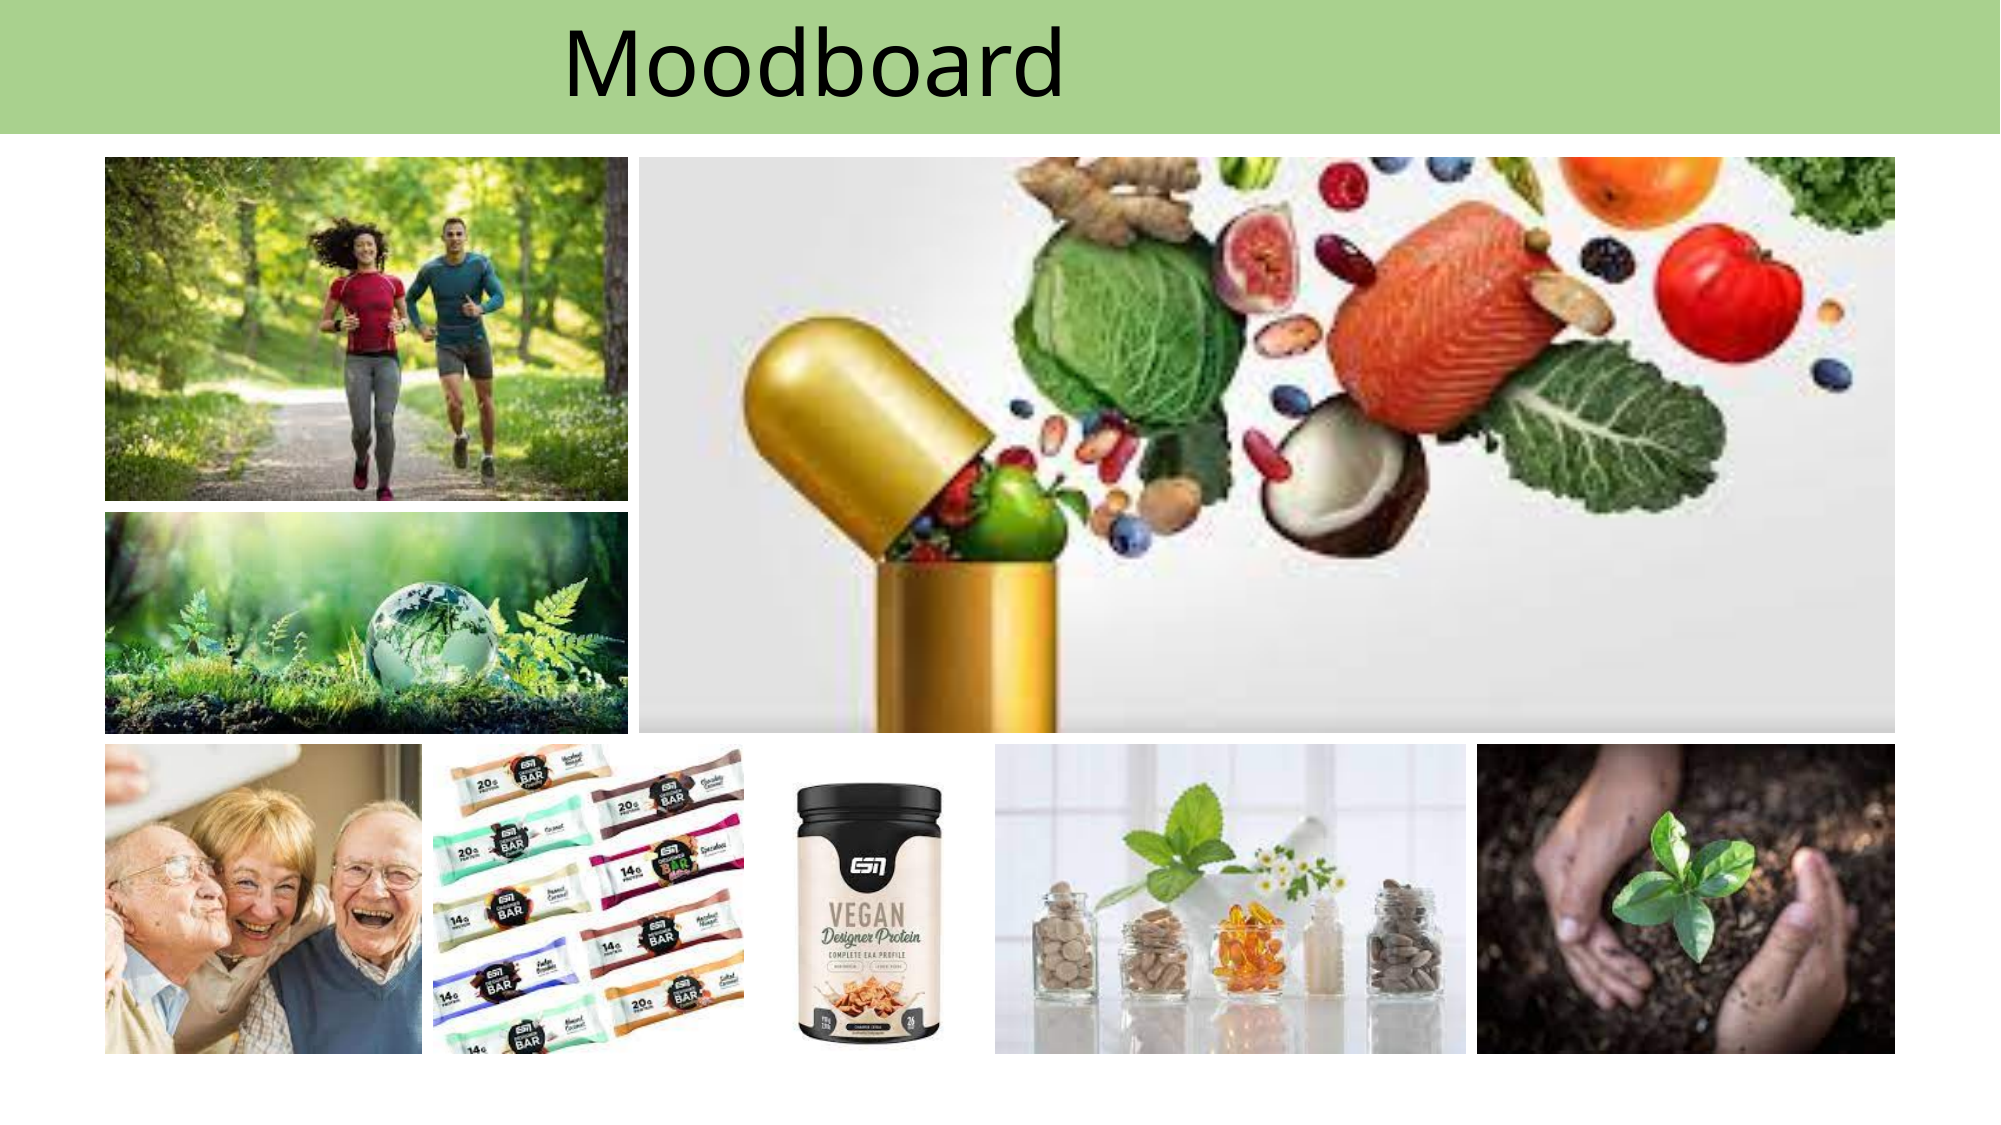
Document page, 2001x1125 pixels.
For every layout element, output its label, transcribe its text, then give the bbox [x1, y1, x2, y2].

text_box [105, 157, 1895, 1055]
title Moodboard [0, 0, 2000, 134]
